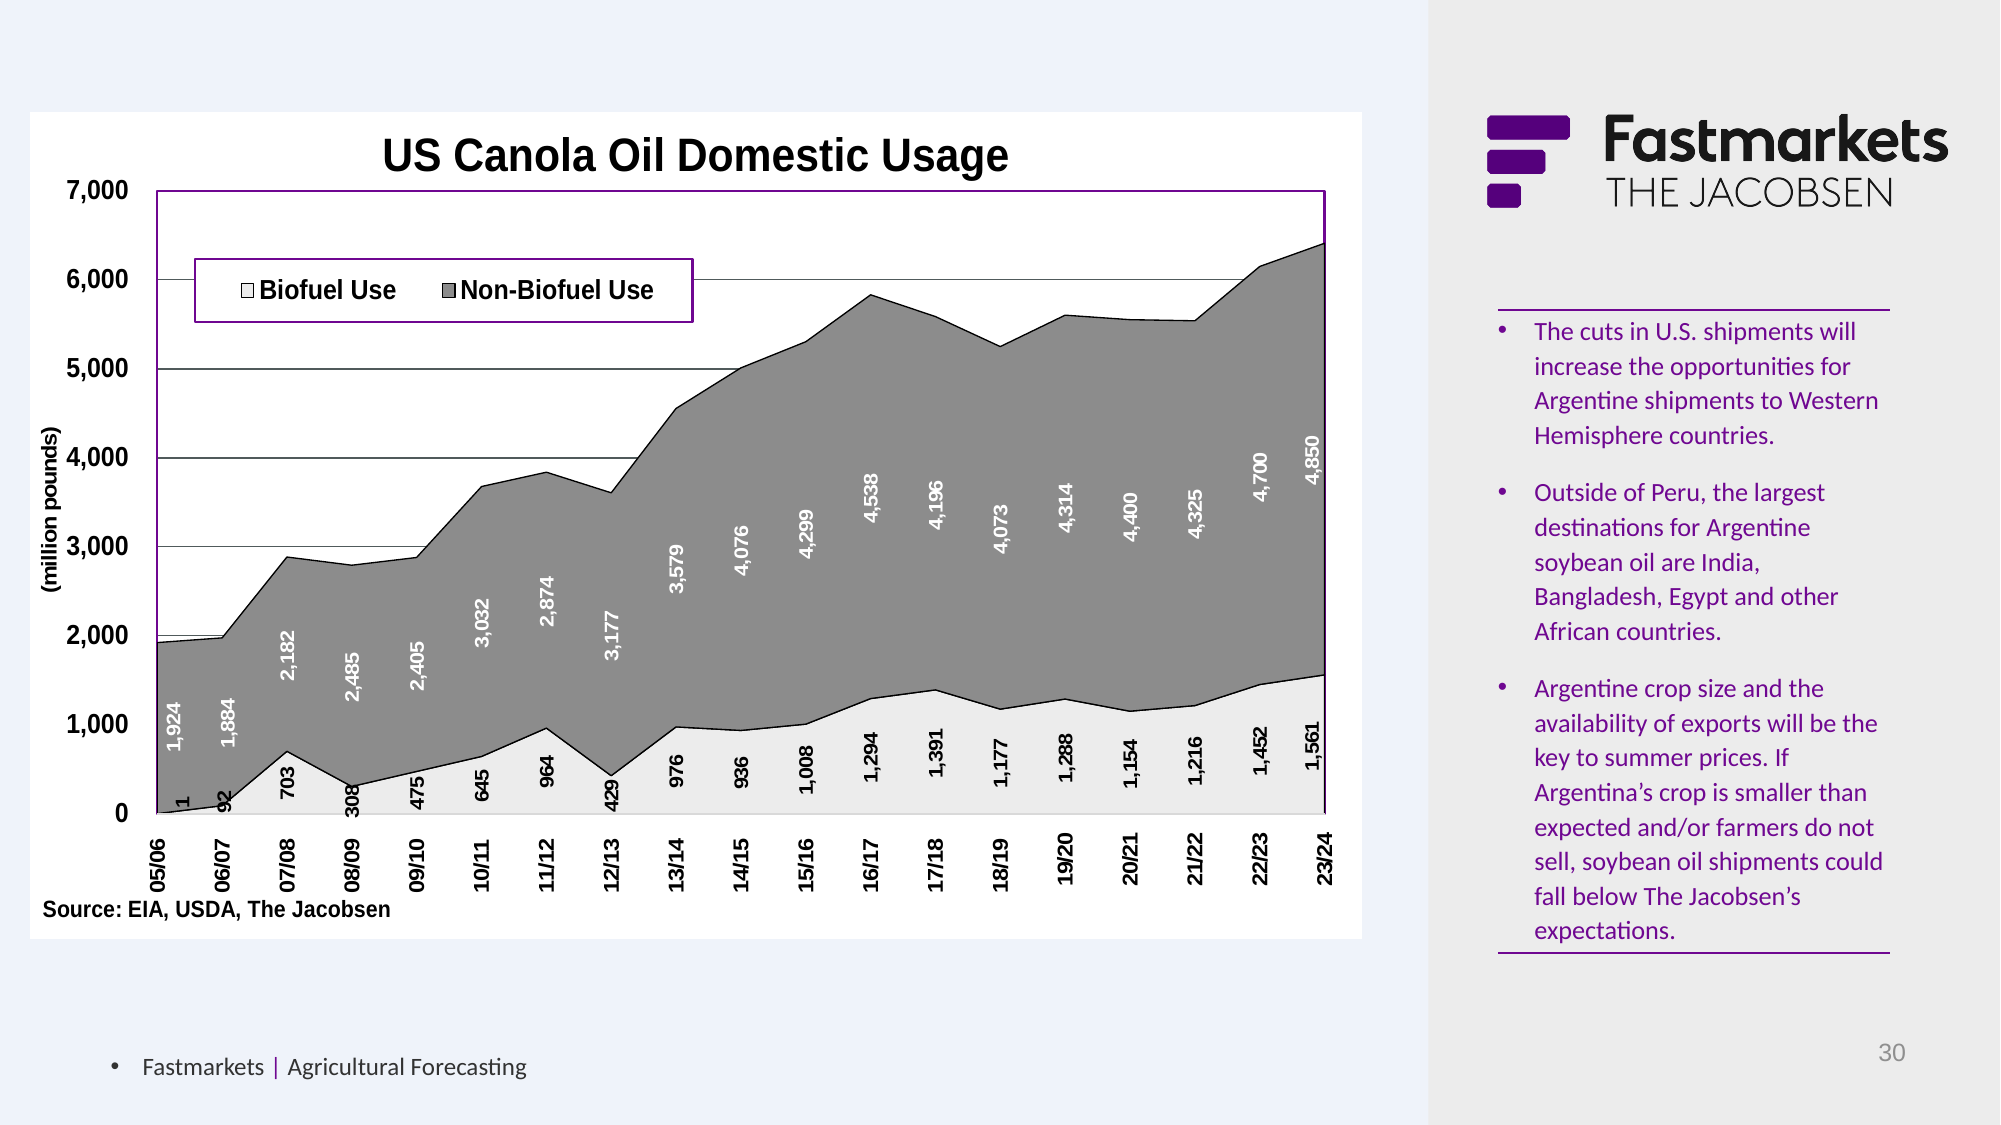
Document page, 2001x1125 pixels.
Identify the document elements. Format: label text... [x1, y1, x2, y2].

list Fastmarkets | Agricultural Forecasting [110, 1053, 1362, 1081]
picture [29, 112, 1362, 939]
picture [1472, 94, 1956, 227]
list The cuts in U.S. shipments will increase the opportunities for Argentine shipments to Western Hemisphere countries. Outside of Peru, the largest destinations for Argentine soybean oil are India, Bangladesh, Egypt and other African countries. Argentine crop size and the availability of exports will be the key to summer prices. If Argentina’s crop is smaller than expected and/or farmers do not sell, soybean oil shipments could fall below The Jacobsen’s expectations. [1497, 311, 1890, 952]
slide_number 30 [1872, 1034, 1907, 1068]
